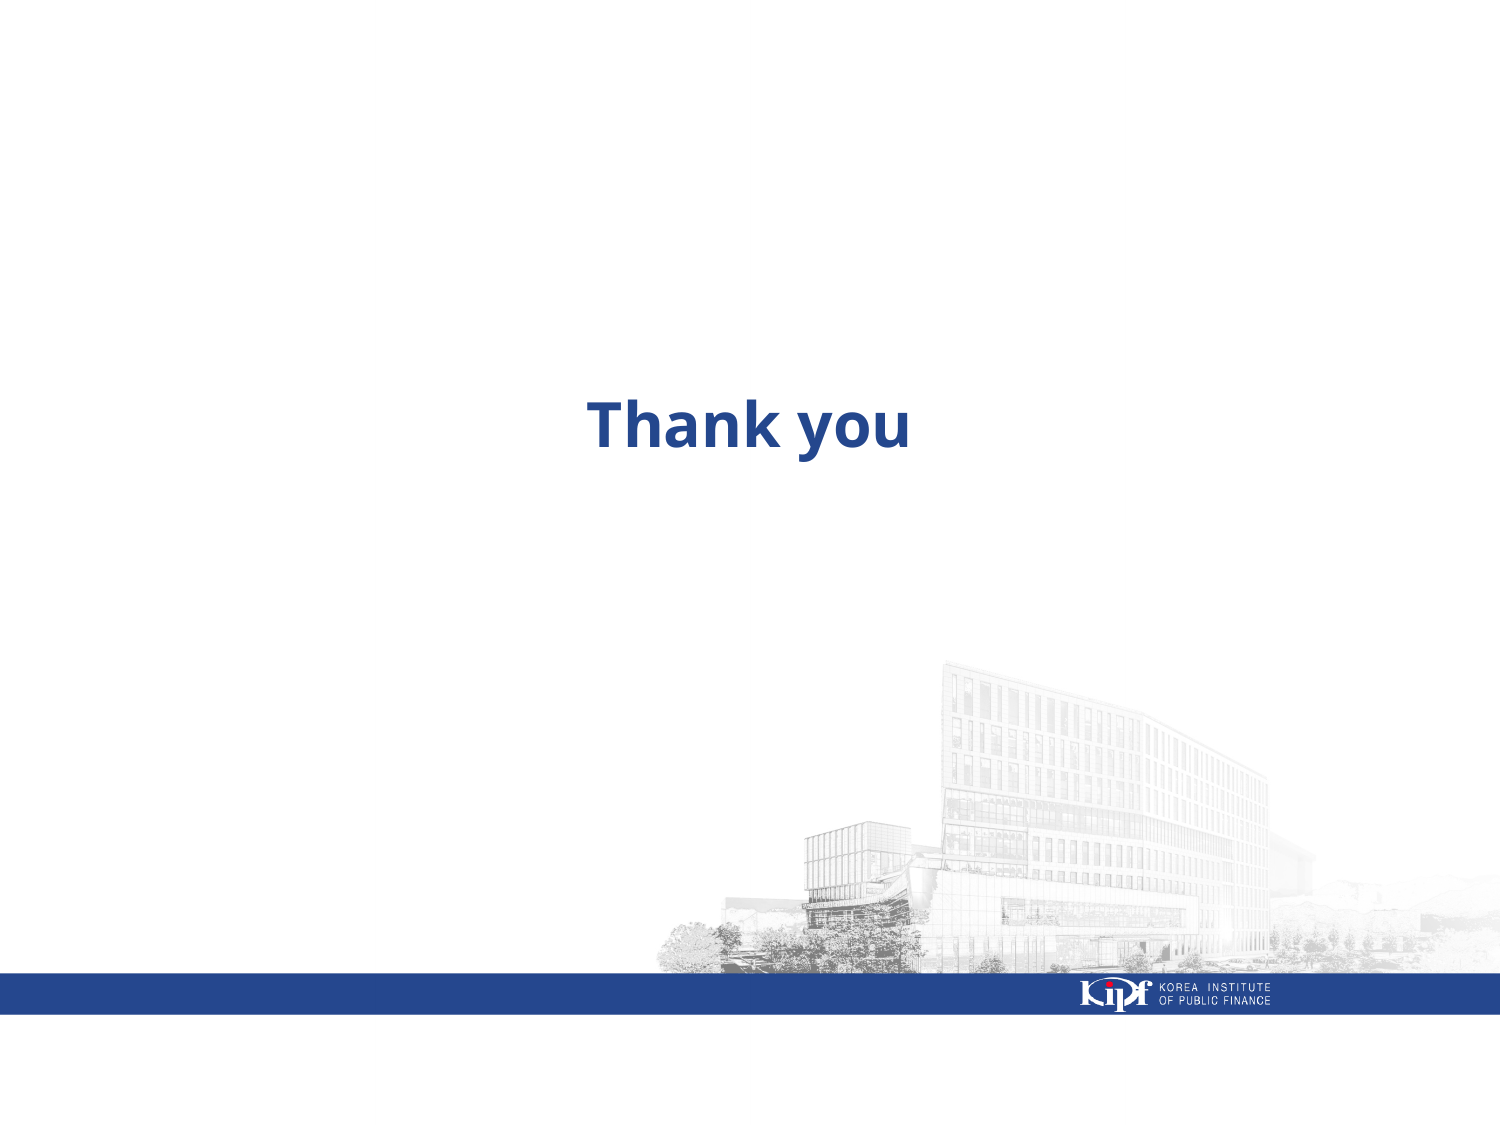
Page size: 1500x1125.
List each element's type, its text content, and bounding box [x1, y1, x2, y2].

title Thank you [112, 369, 1388, 459]
picture [0, 0, 1500, 1125]
